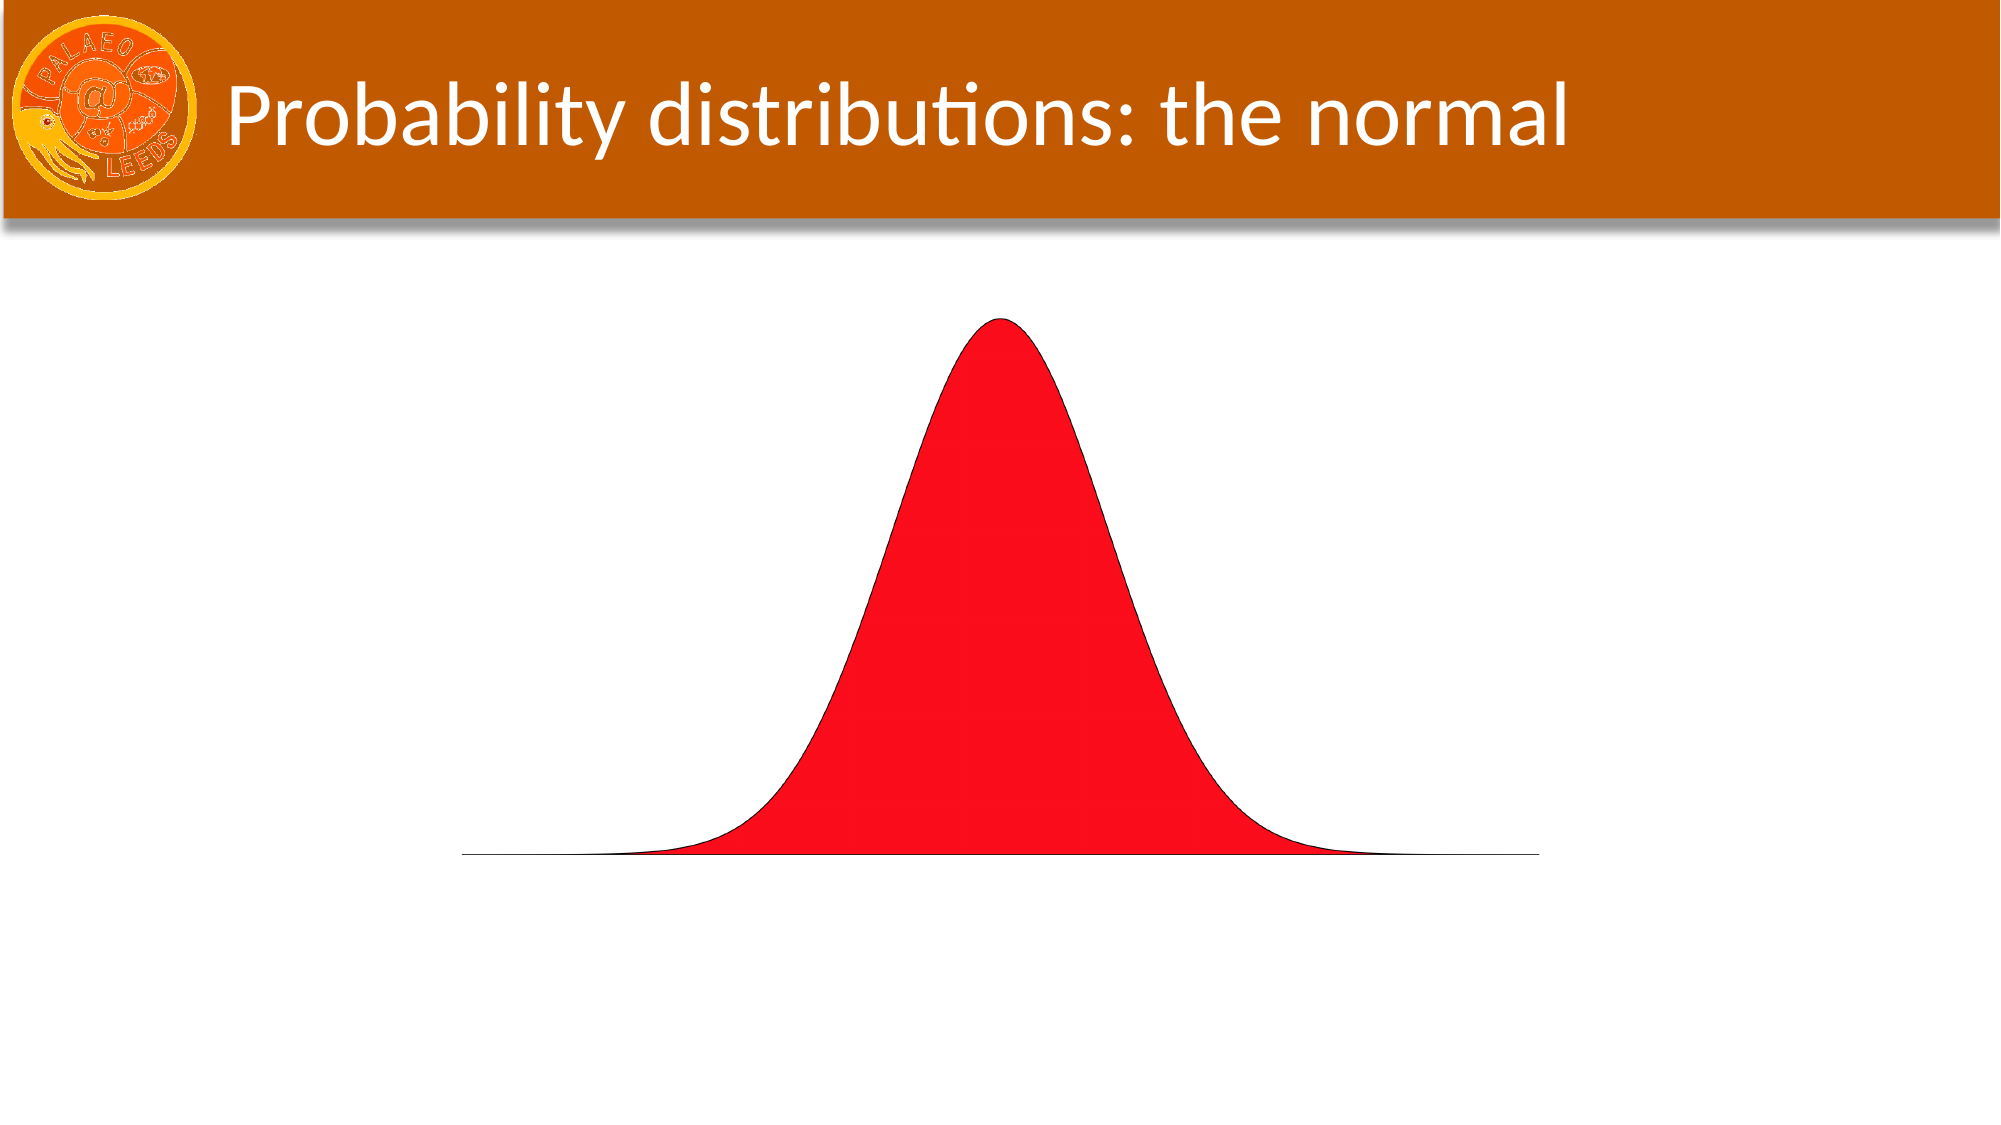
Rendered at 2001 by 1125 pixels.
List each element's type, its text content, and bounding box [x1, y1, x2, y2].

text_box [3, 0, 2000, 219]
picture [11, 15, 197, 200]
text_box Probability distributions: the normal [210, 17, 2000, 201]
picture [454, 307, 1546, 867]
